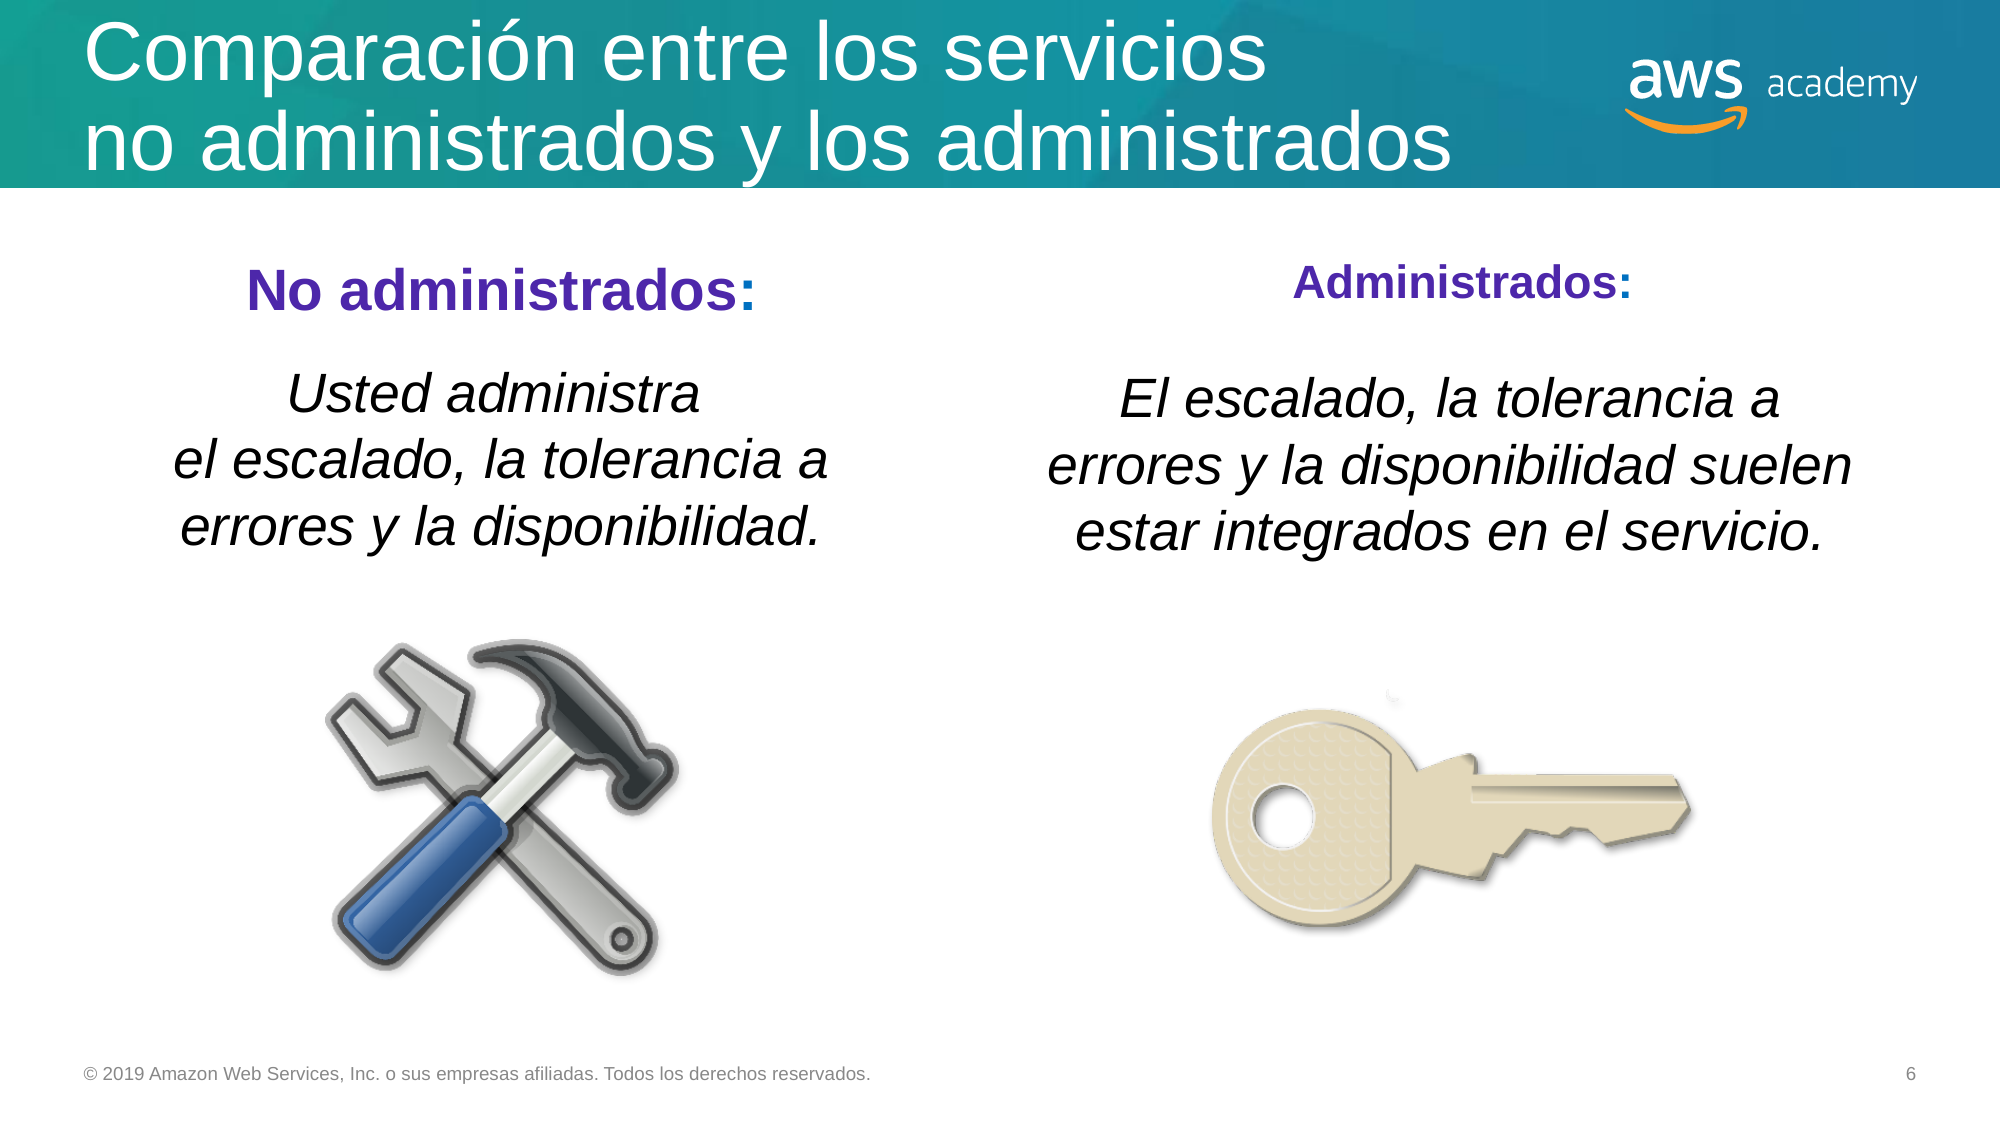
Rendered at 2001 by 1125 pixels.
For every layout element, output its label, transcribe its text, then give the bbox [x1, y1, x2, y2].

list No administrados: [225, 252, 779, 346]
text_box Usted administra el escalado, la tolerancia a errores y la disponibilidad. [133, 346, 870, 575]
title Comparación entre los servicios no administrados y los administrados [68, 59, 1551, 138]
picture [325, 639, 679, 976]
text_box El escalado, la tolerancia a errores y la disponibilidad suelen estar integrados en el servicio. [1025, 352, 1877, 580]
slide_number ‹#› [1481, 1042, 1932, 1103]
text_box Administrados: [1250, 250, 1676, 348]
footer © 2019 Amazon Web Services, Inc. o sus empresas afiliadas. Todos los derechos reservados. [68, 1042, 909, 1103]
picture [0, 0, 2000, 188]
picture [1211, 688, 1691, 927]
